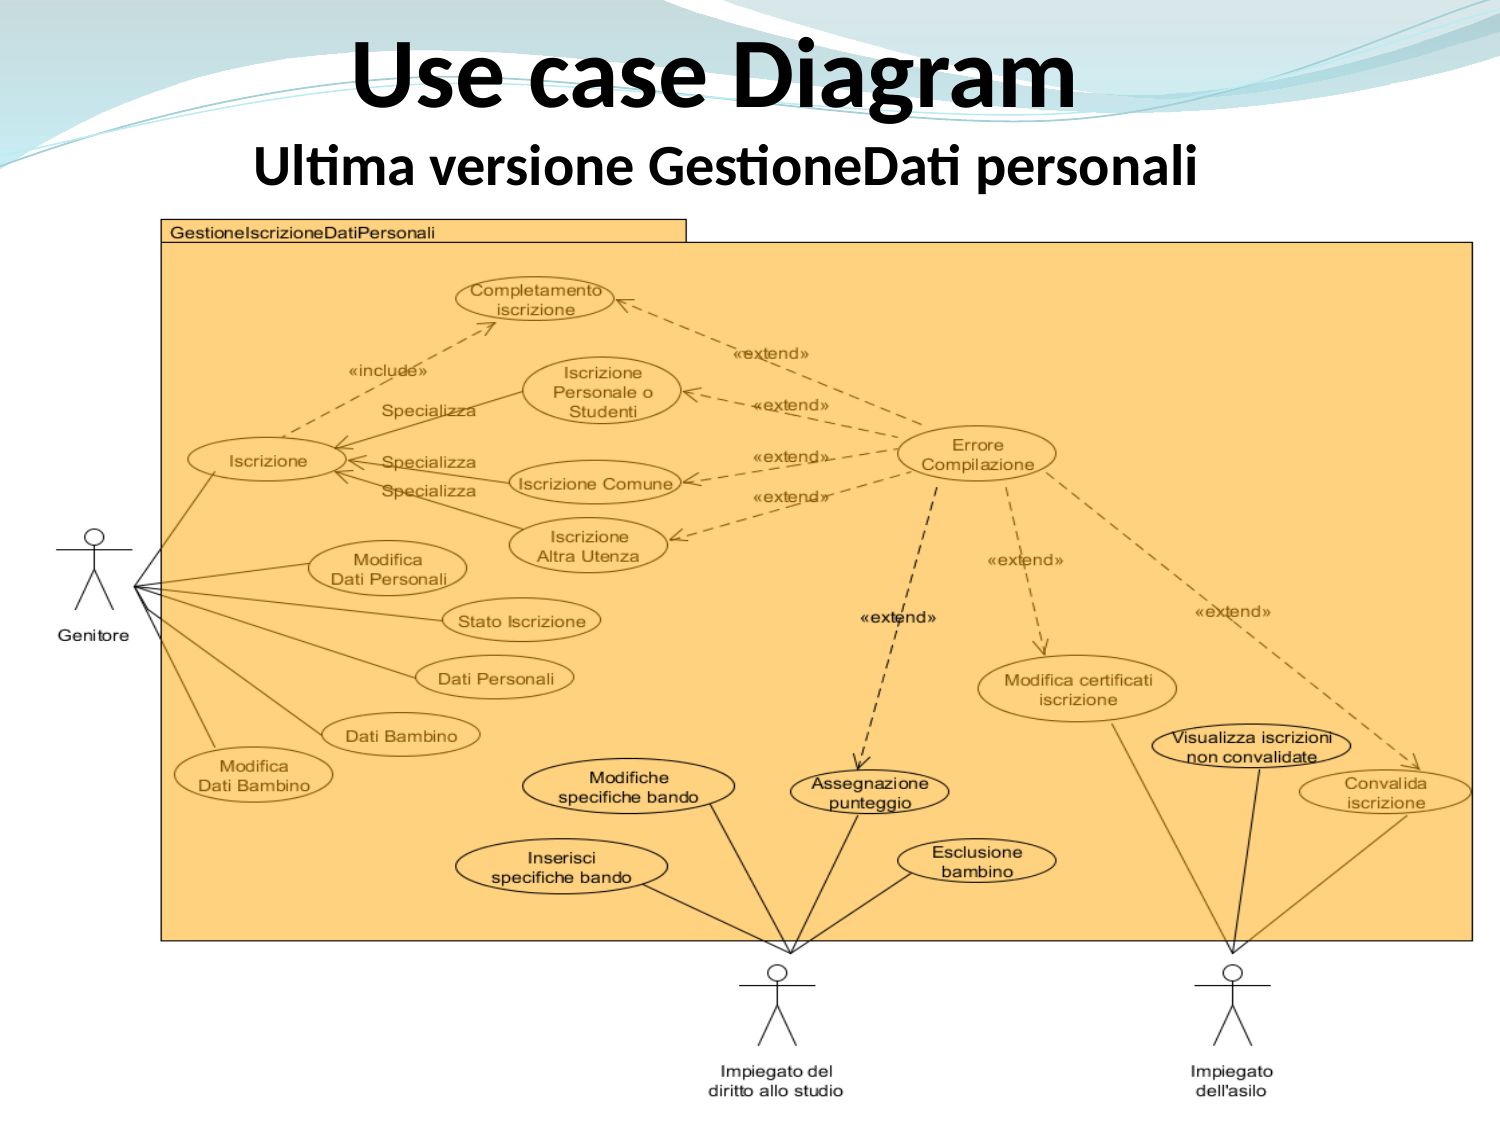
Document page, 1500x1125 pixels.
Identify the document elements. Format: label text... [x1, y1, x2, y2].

text_box Use case Diagram Ultima versione GestioneDati personali [159, 0, 1294, 195]
picture [0, 195, 1500, 1125]
